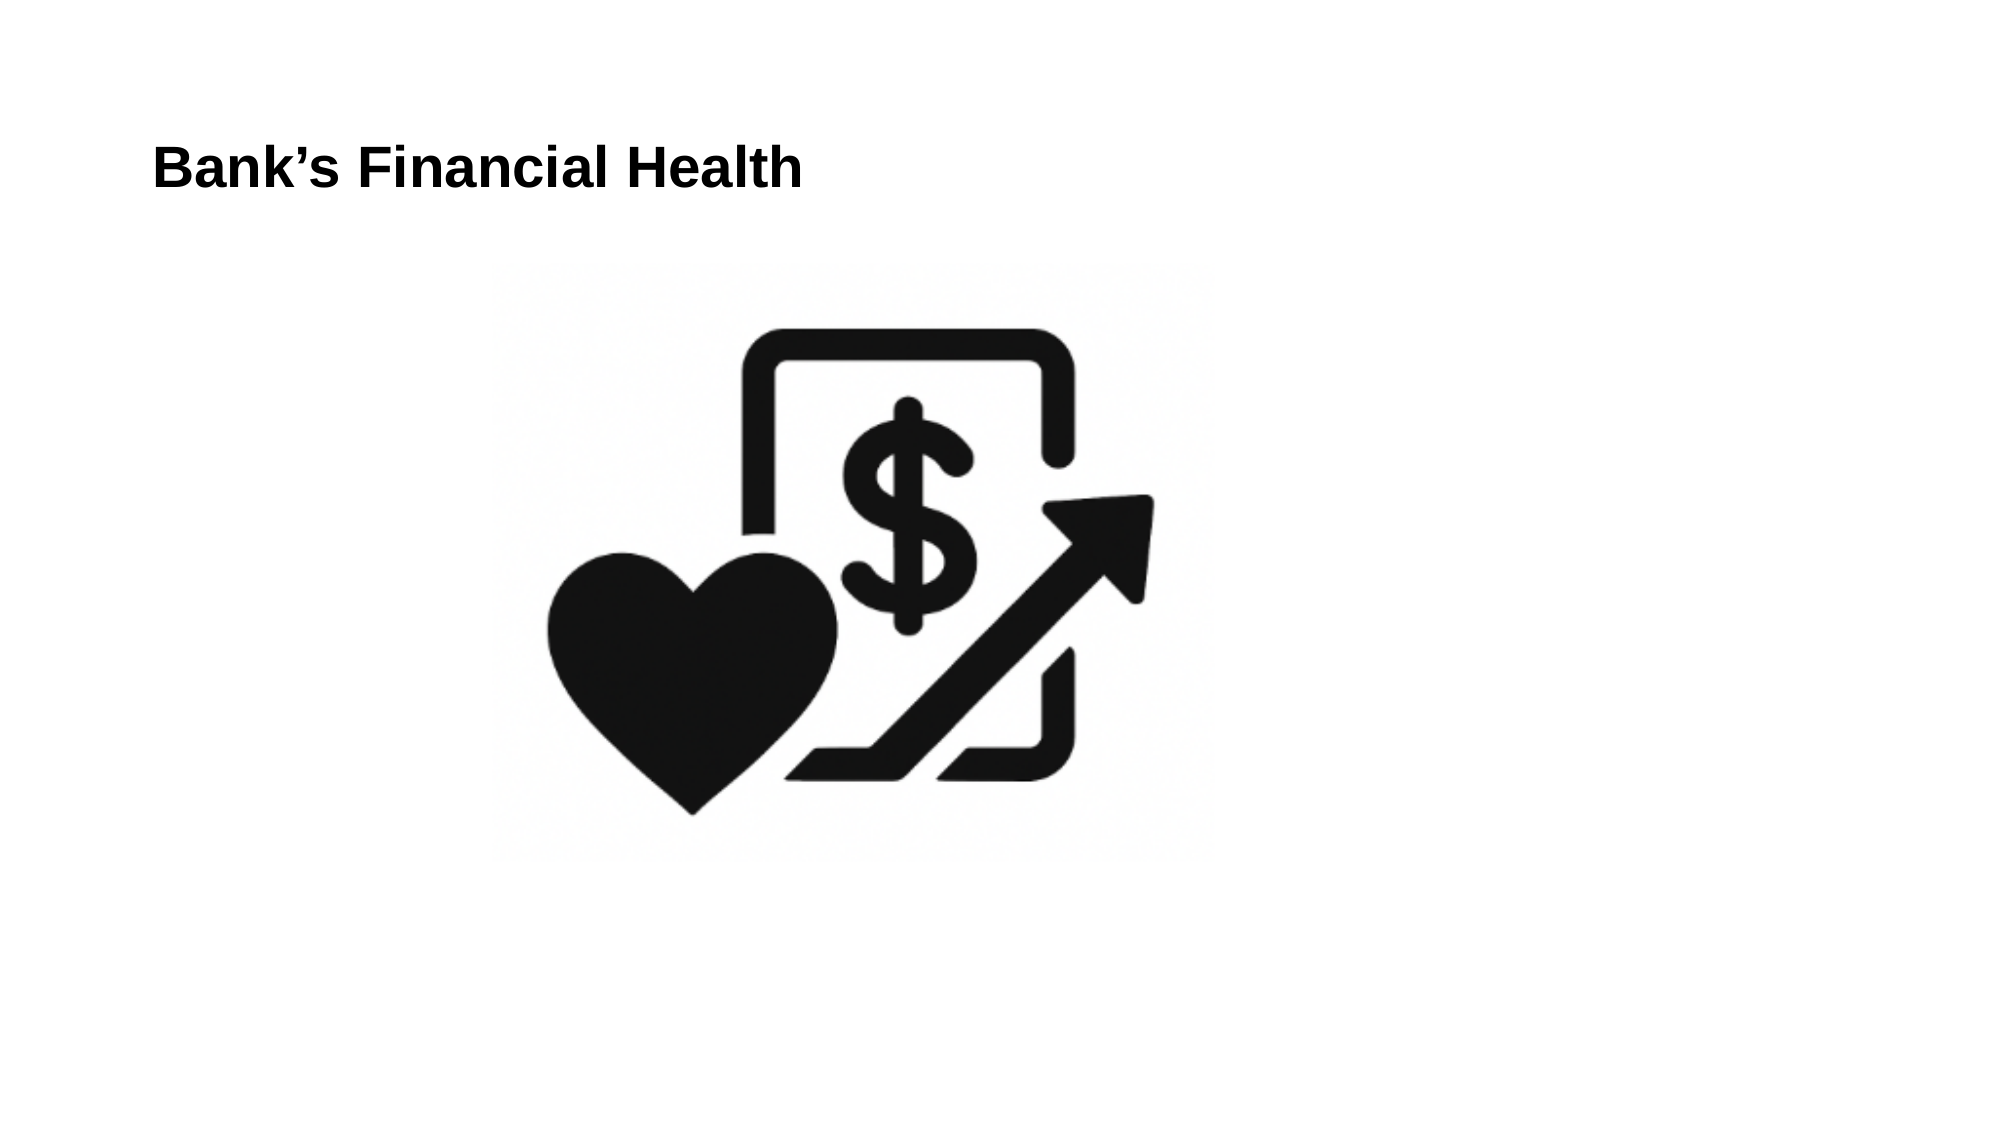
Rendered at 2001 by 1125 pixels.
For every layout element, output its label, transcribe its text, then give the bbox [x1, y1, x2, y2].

picture [491, 263, 1215, 862]
title Bank’s Financial Health [137, 59, 1863, 278]
